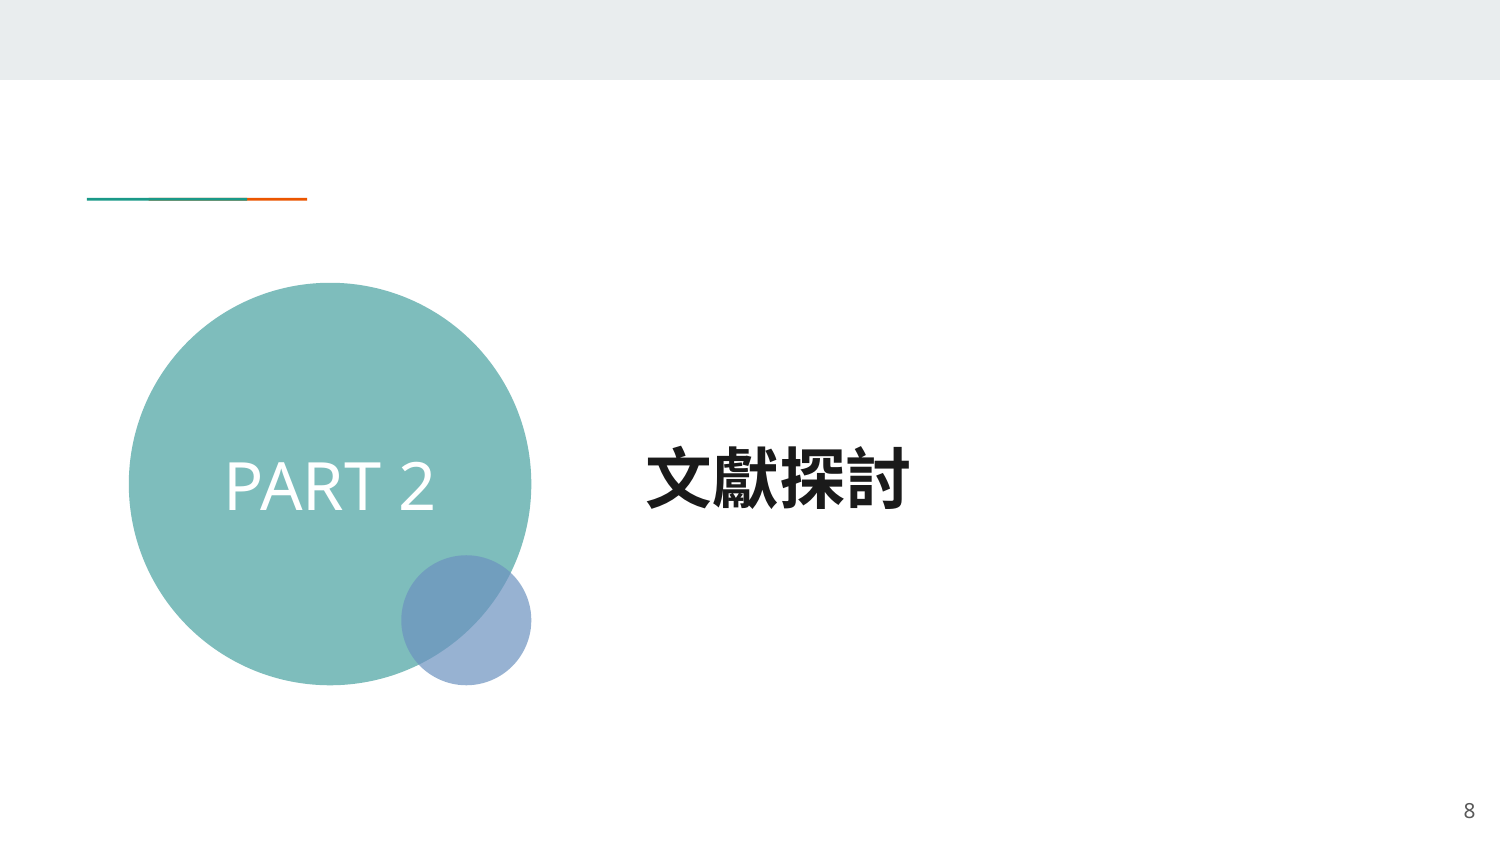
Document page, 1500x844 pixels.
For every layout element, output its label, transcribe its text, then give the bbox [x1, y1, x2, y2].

slide_number 8 [1400, 779, 1491, 844]
title 文獻探討 [630, 421, 1177, 552]
text_box [399, 553, 534, 688]
text_box PART 2 [126, 280, 534, 688]
